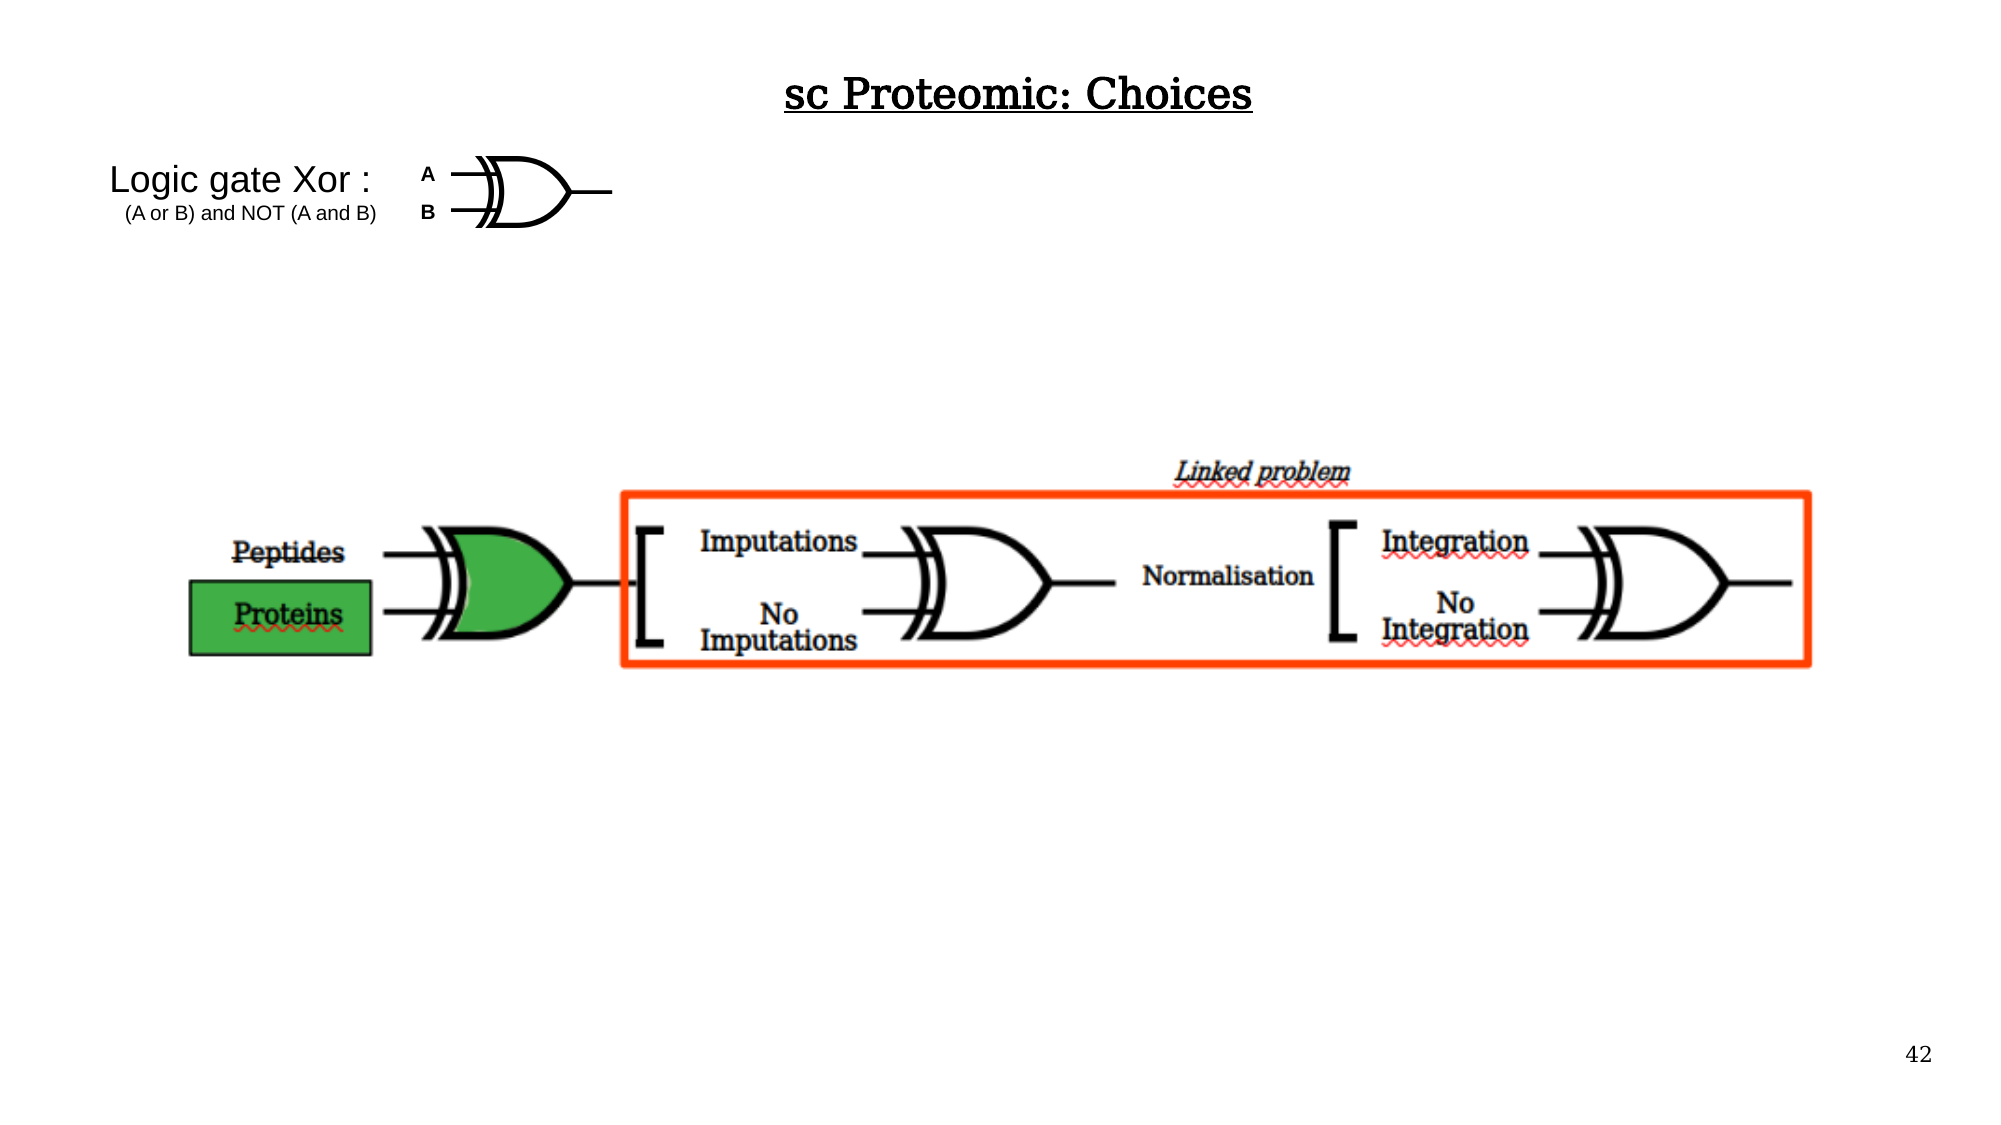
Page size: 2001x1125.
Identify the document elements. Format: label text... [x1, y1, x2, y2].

text_box A [413, 153, 442, 194]
text_box sc Proteomic: Choices [620, 59, 1418, 124]
text_box B [413, 194, 442, 232]
picture [442, 147, 621, 237]
text_box 42 [1844, 1033, 1995, 1075]
picture [161, 449, 1831, 709]
text_box Logic gate Xor : (A or B) and NOT (A and B) [88, 147, 414, 233]
